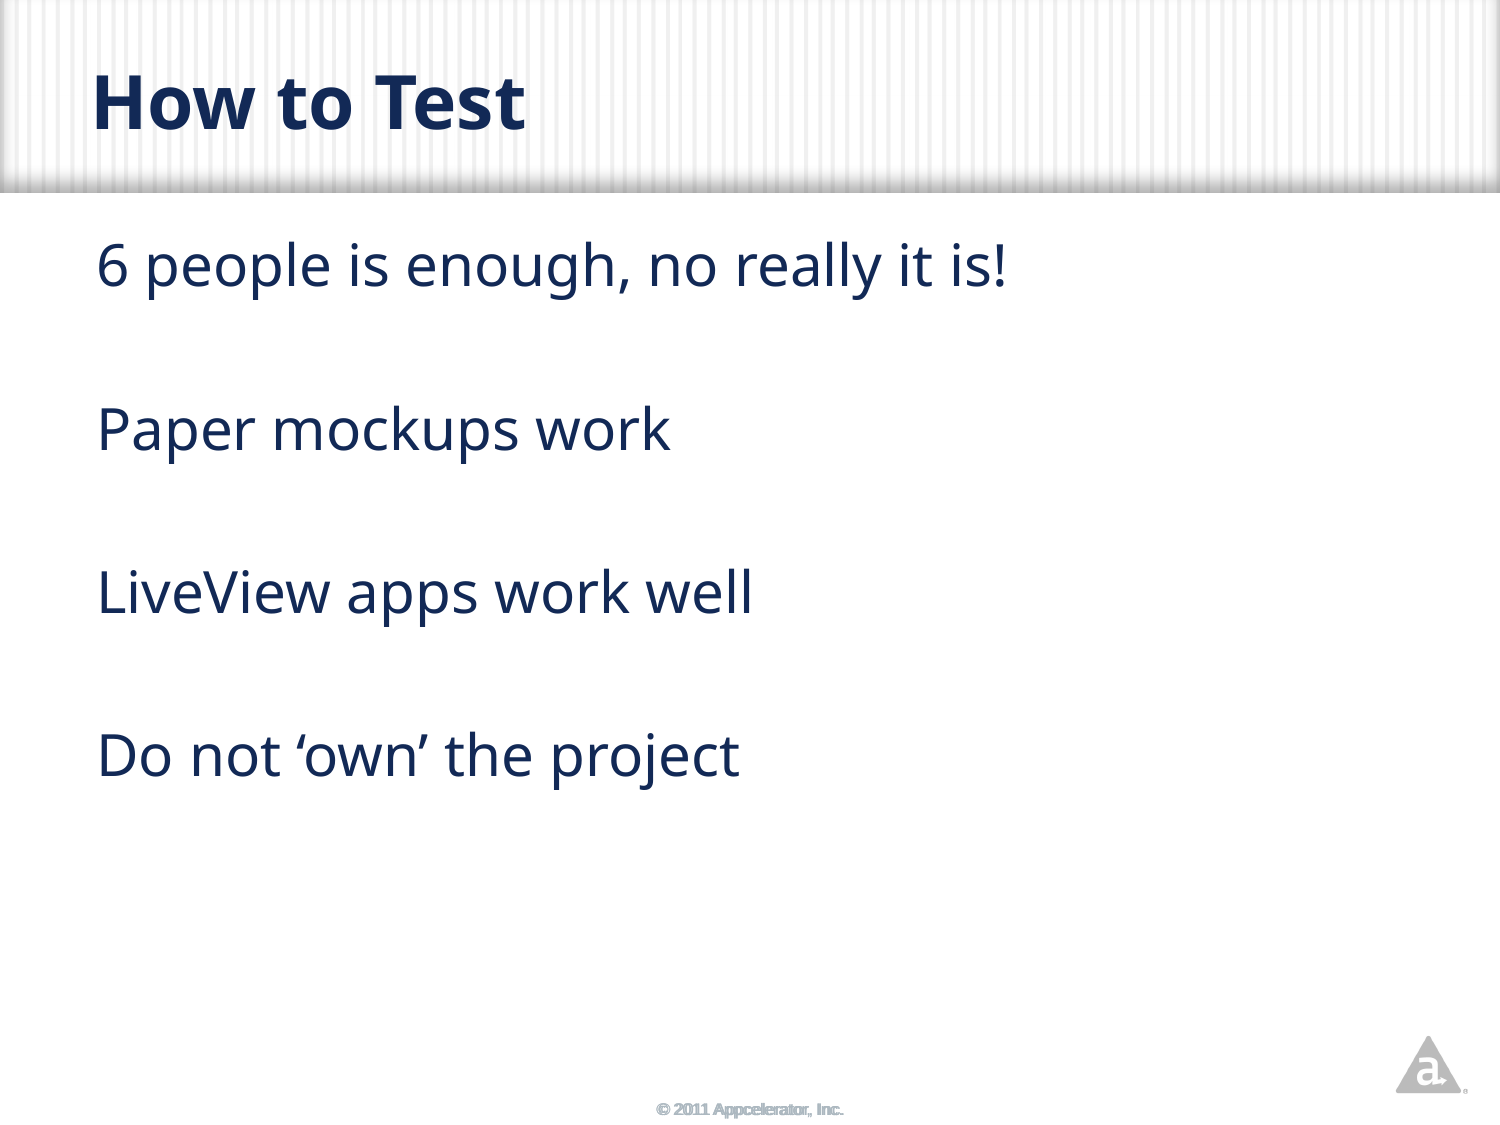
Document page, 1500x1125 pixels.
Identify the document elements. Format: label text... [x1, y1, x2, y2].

picture [0, 0, 1500, 194]
text_box © 2011 Appcelerator, Inc. [512, 1098, 992, 1120]
list 6 people is enough, no really it is! Paper mockups work LiveView apps work well Do not ‘own’ the project [24, 220, 1475, 1000]
picture [1394, 1035, 1469, 1095]
